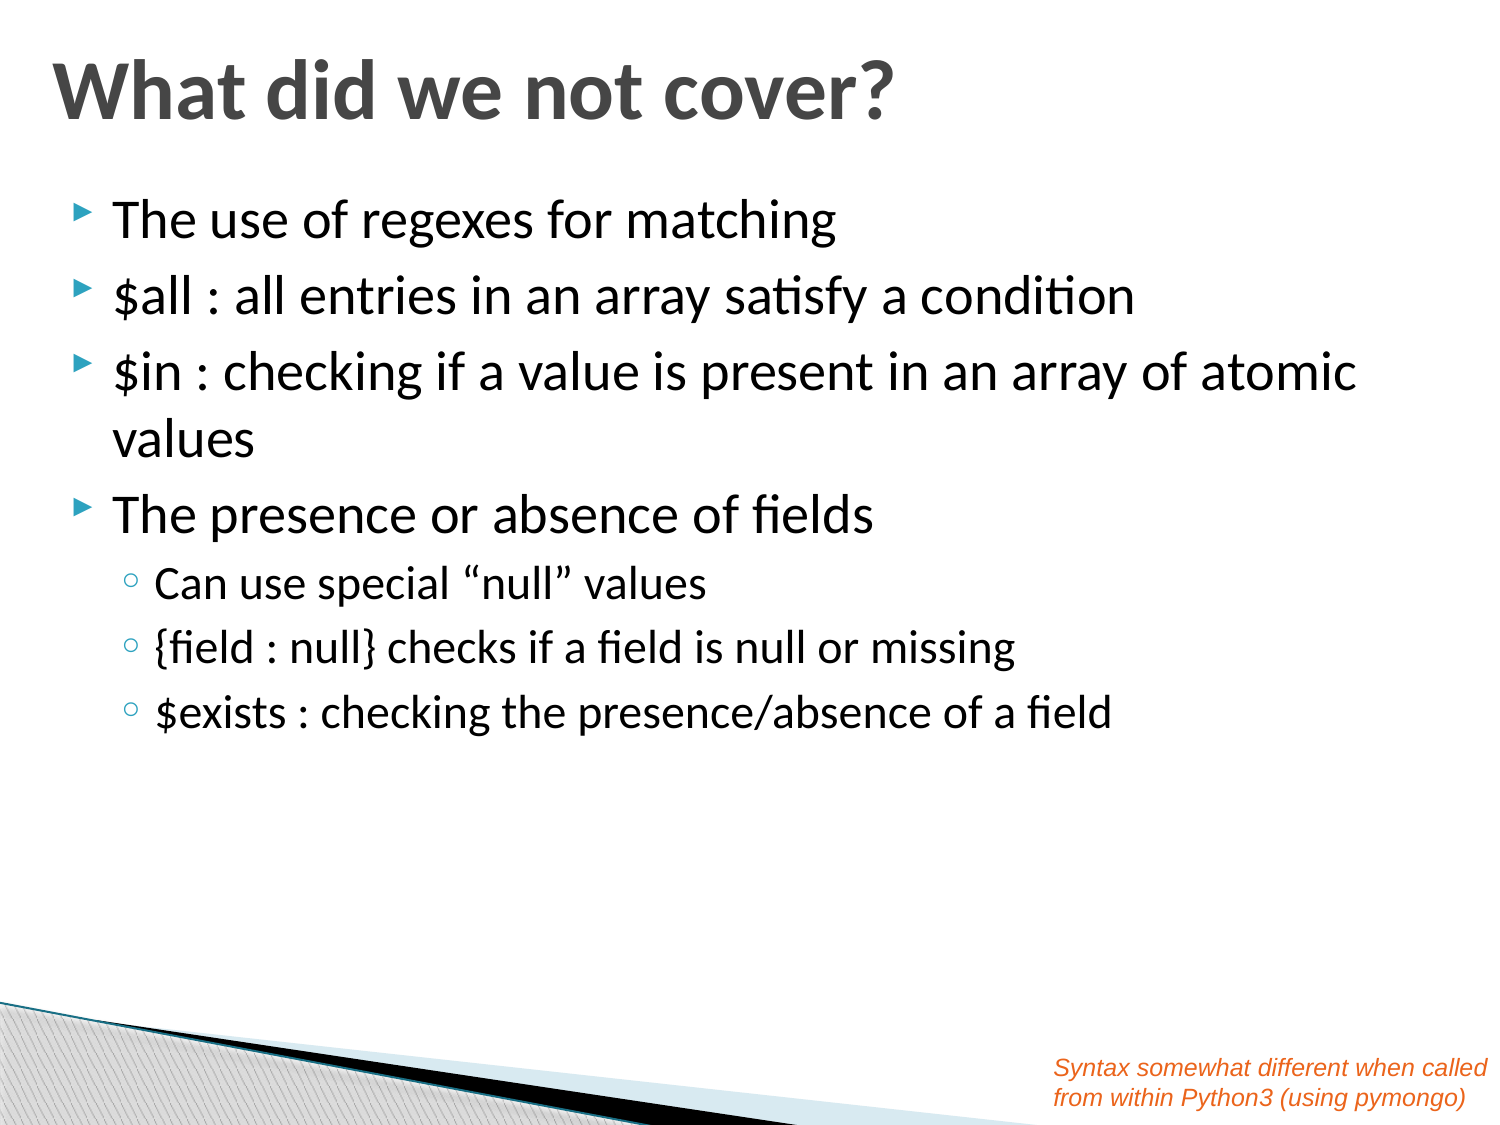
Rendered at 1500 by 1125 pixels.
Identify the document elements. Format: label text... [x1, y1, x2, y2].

list The use of regexes for matching $all : all entries in an array satisfy a condition $in : checking if a value is present in an array of atomic values The presence or absence of fields Can use special “null” values {field : null} checks if a field is null or missing $exists : checking the presence/absence of a field [37, 174, 1426, 1013]
title What did we not cover? [37, 24, 1425, 145]
text_box Syntax somewhat different when called from within Python3 (using pymongo) [1038, 1044, 1500, 1119]
